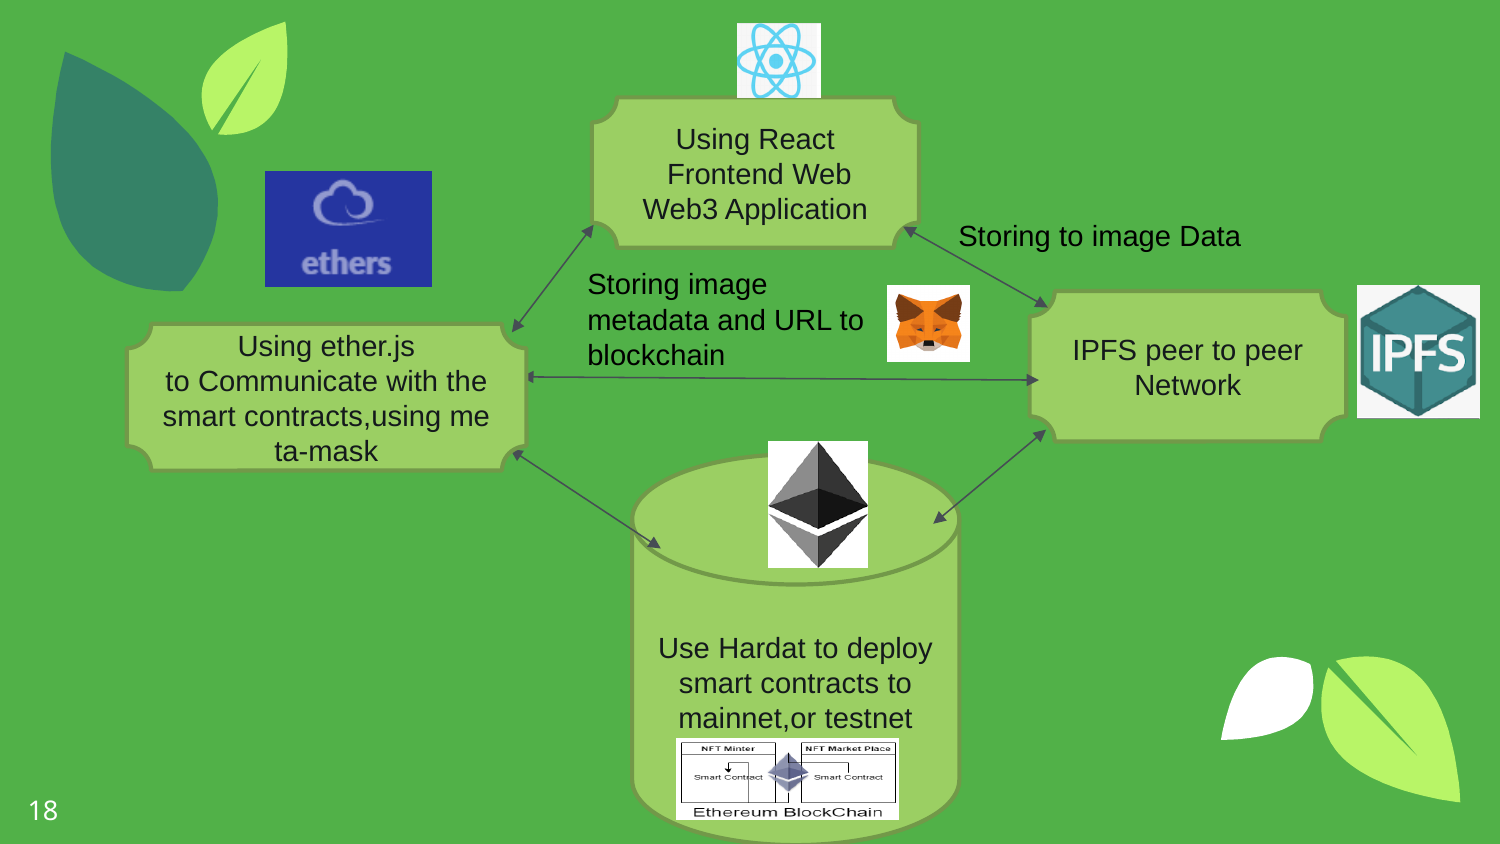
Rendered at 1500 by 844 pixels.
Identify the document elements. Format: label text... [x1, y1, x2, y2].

text_box IPFS peer to peer Network [1027, 288, 1349, 444]
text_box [511, 224, 594, 333]
picture [737, 23, 822, 99]
text_box Use Hardat to deploy smart contracts to mainnet,or testnet [630, 453, 962, 844]
picture [265, 170, 432, 288]
text_box Storing image metadata and URL to blockchain [572, 258, 881, 375]
text_box Storing to image Data [943, 210, 1357, 260]
picture [1357, 285, 1481, 419]
slide_number 18 [12, 779, 103, 844]
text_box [520, 376, 1040, 381]
picture [768, 440, 868, 568]
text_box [509, 448, 661, 549]
text_box Using ether.js to Communicate with the smart contracts,using meta-mask​ [124, 321, 529, 473]
text_box Using React Frontend Web Web3 Application [589, 95, 922, 250]
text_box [932, 429, 1047, 524]
picture [887, 285, 970, 363]
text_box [902, 226, 1049, 308]
picture [675, 738, 899, 821]
